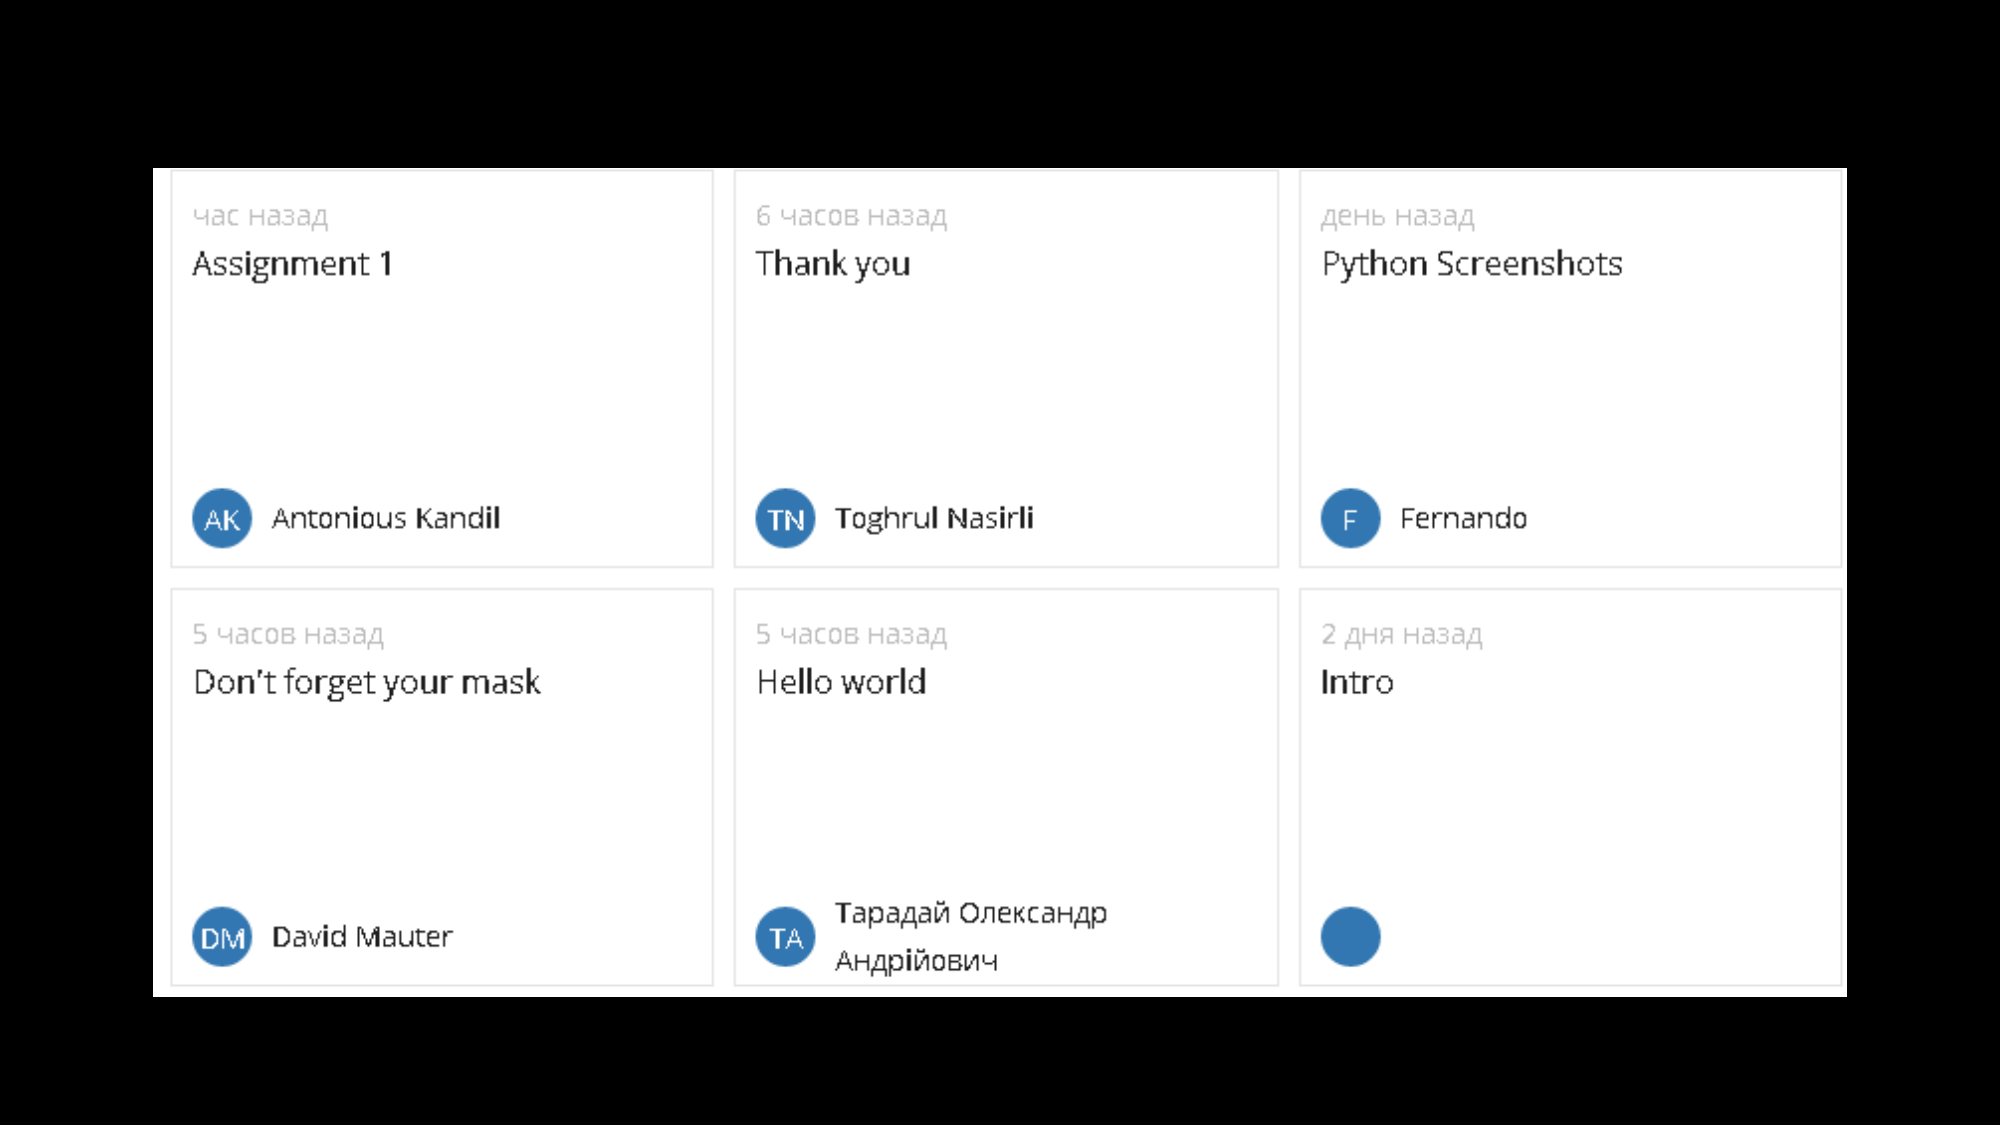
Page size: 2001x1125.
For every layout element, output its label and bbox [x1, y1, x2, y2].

picture [153, 168, 1847, 997]
